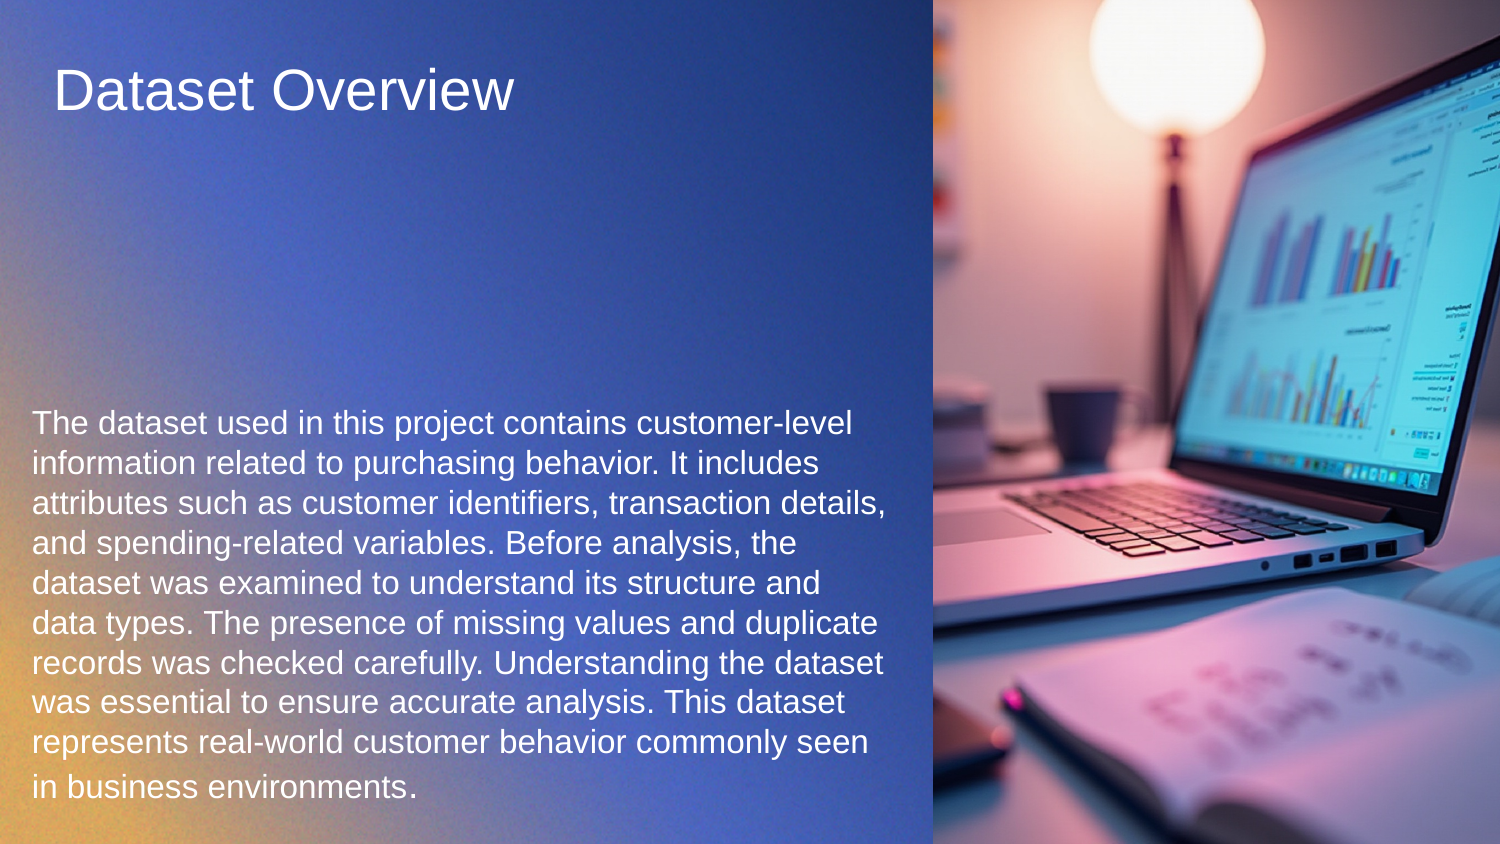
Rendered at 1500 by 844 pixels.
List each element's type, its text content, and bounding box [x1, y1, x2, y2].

text_box The dataset used in this project contains customer-level information related to purchasing behavior. It includes attributes such as customer identifiers, transaction details, and spending-related variables. Before analysis, the dataset was examined to understand its structure and data types. The presence of missing values and duplicate records was checked carefully. Understanding the dataset was essential to ensure accurate analysis. This dataset represents real-world customer behavior commonly seen in business environments. [17, 393, 911, 813]
title Dataset Overview [39, 37, 785, 218]
picture [0, 0, 1500, 844]
